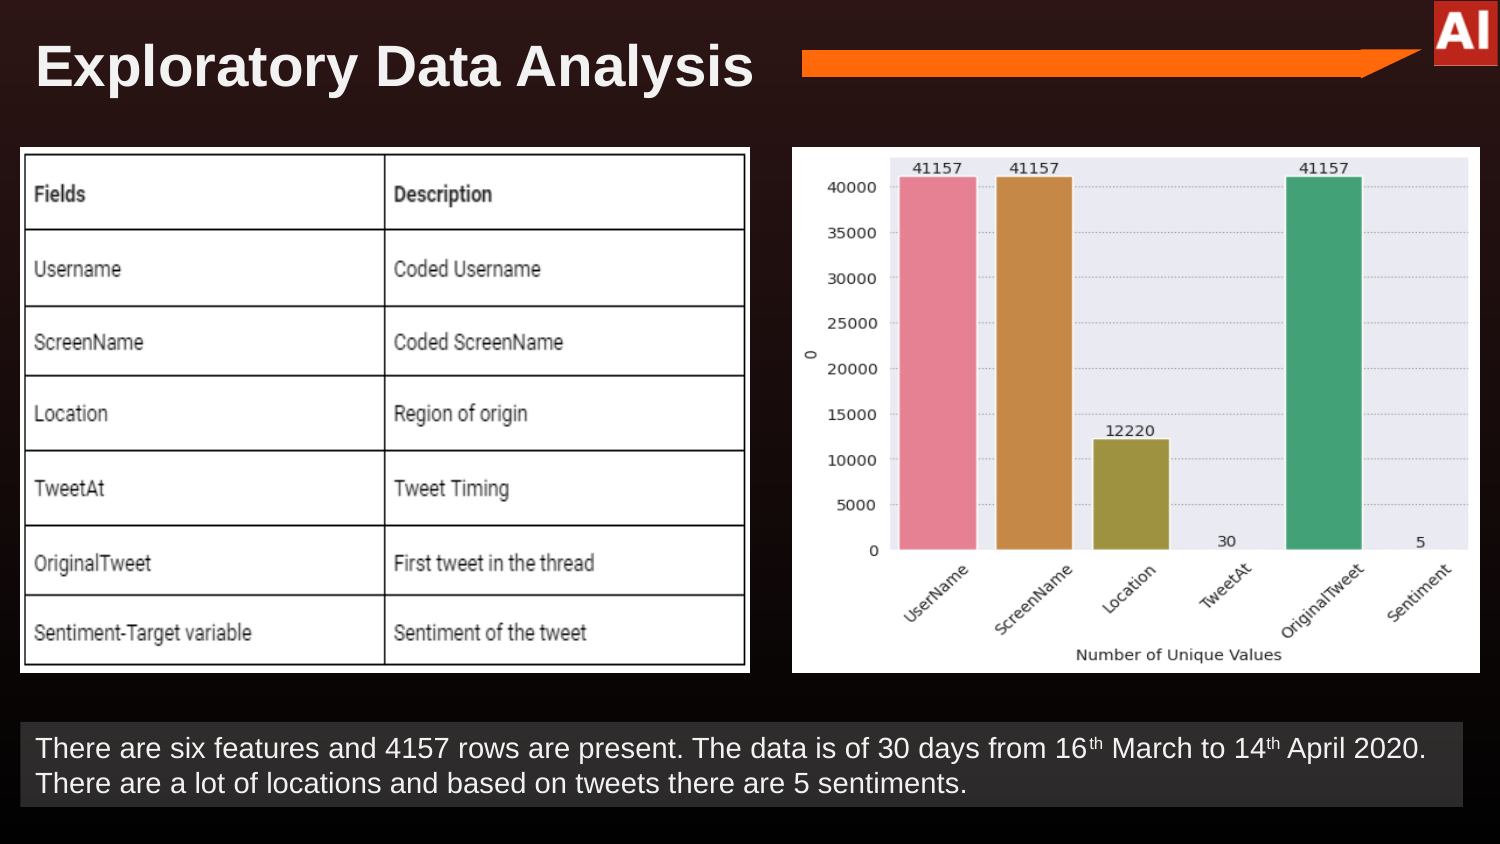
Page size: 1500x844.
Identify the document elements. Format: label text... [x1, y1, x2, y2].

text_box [701, 5, 1464, 121]
text_box Exploratory Data Analysis [20, 20, 696, 106]
picture [19, 147, 751, 674]
picture [1433, 0, 1498, 66]
picture [792, 147, 1480, 674]
text_box There are six features and 4157 rows are present. The data is of 30 days from 16th March to 14th April 2020. There are a lot of locations and based on tweets there are 5 sentiments. [20, 721, 1463, 807]
